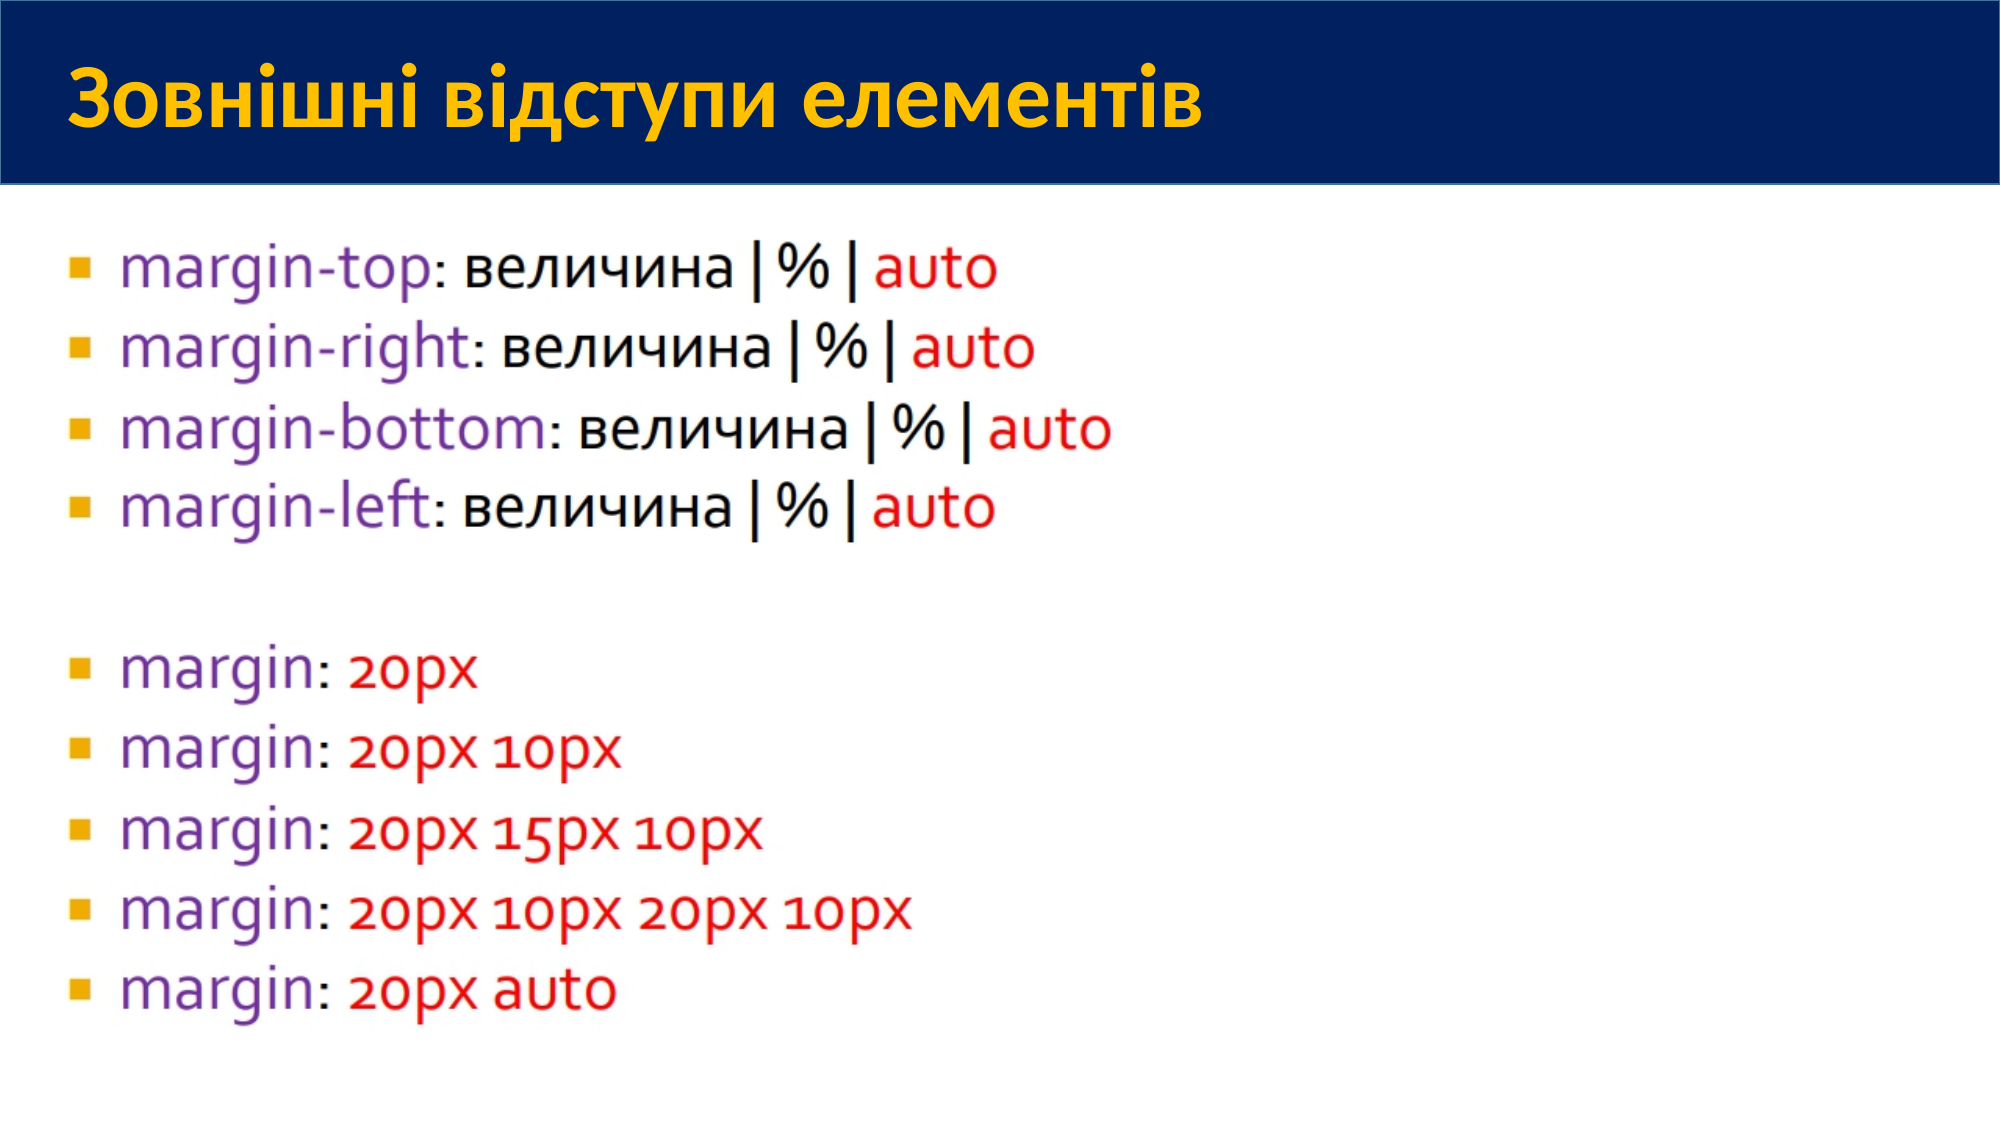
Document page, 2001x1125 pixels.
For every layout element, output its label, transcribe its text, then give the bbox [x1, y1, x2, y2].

picture [36, 228, 1145, 1031]
text_box [0, 0, 2000, 185]
text_box Зовнішні відступи елементів [52, 28, 1972, 154]
